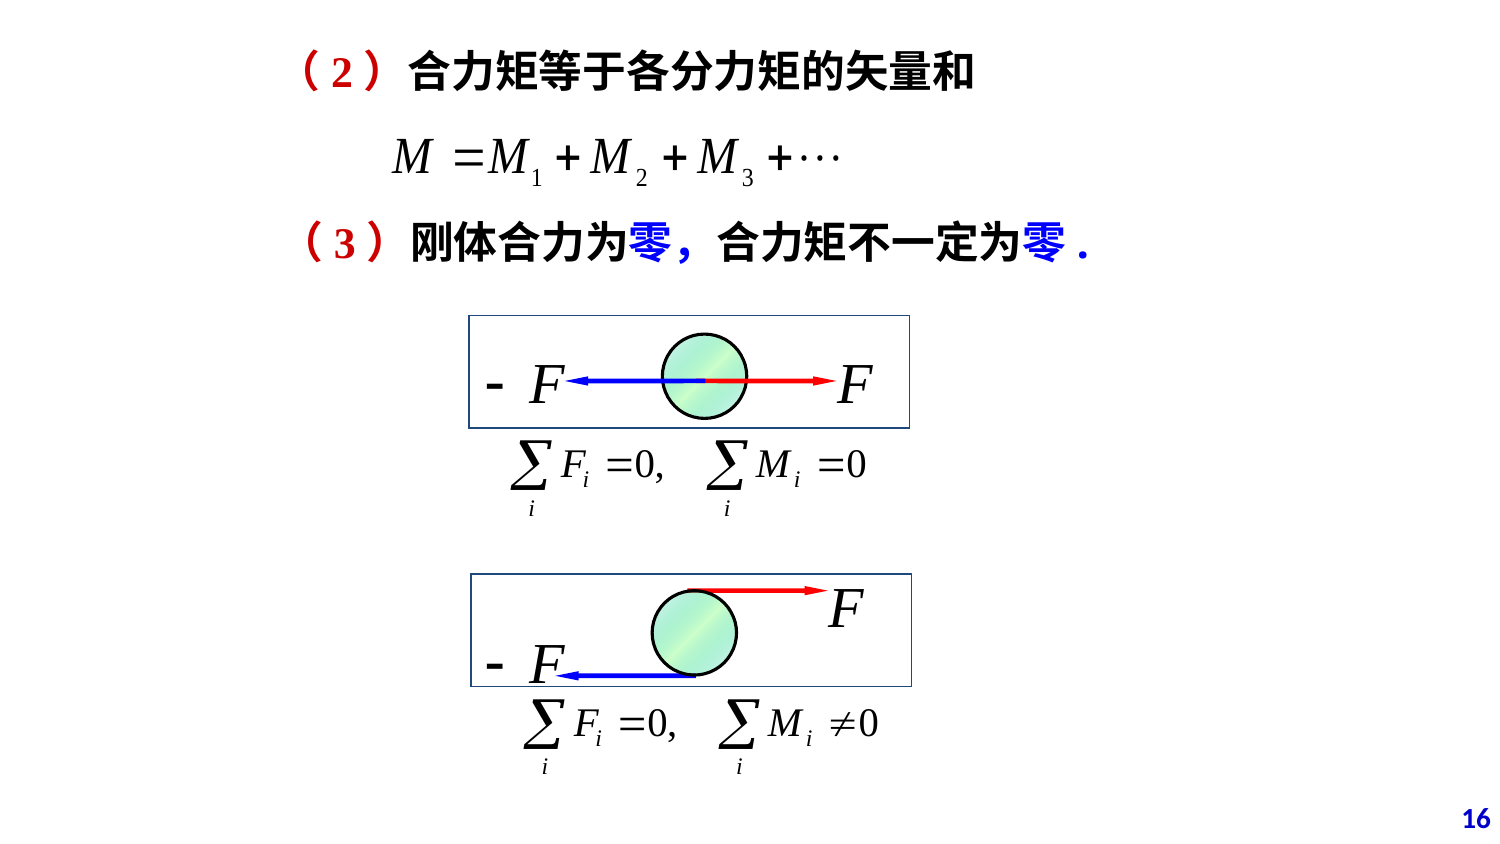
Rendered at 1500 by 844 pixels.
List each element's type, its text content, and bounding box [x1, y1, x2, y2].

text_box （2）合力矩等于各分力矩的矢量和 [276, 43, 1135, 97]
text_box （3）刚体合力为零，合力矩不一定为零. [279, 215, 1137, 268]
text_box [386, 123, 846, 194]
slide_number 16 [1156, 793, 1500, 839]
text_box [470, 572, 912, 784]
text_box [468, 314, 910, 525]
